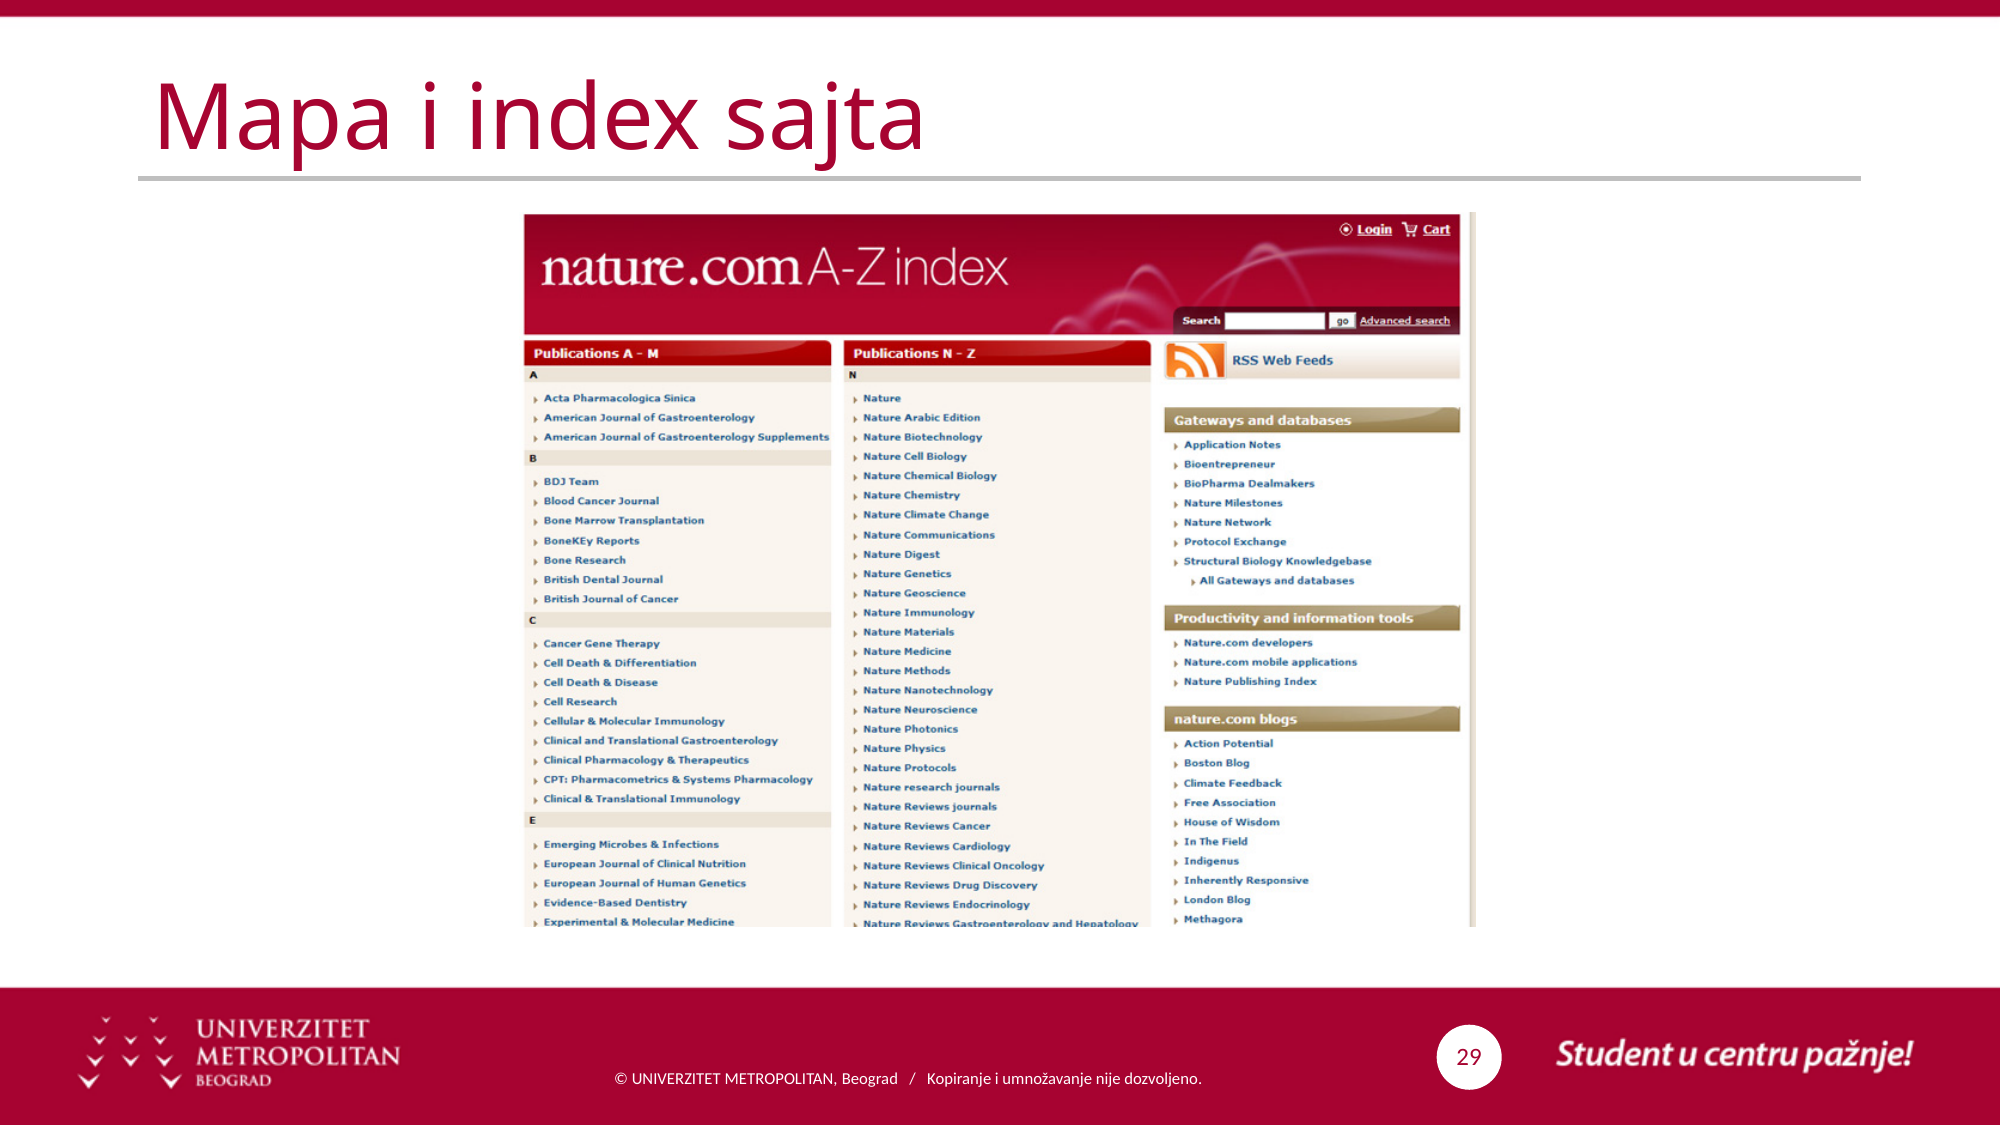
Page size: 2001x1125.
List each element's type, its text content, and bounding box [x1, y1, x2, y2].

picture [0, 0, 2000, 1125]
title Mapa i index sajta [137, 63, 1863, 202]
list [134, 212, 1860, 927]
